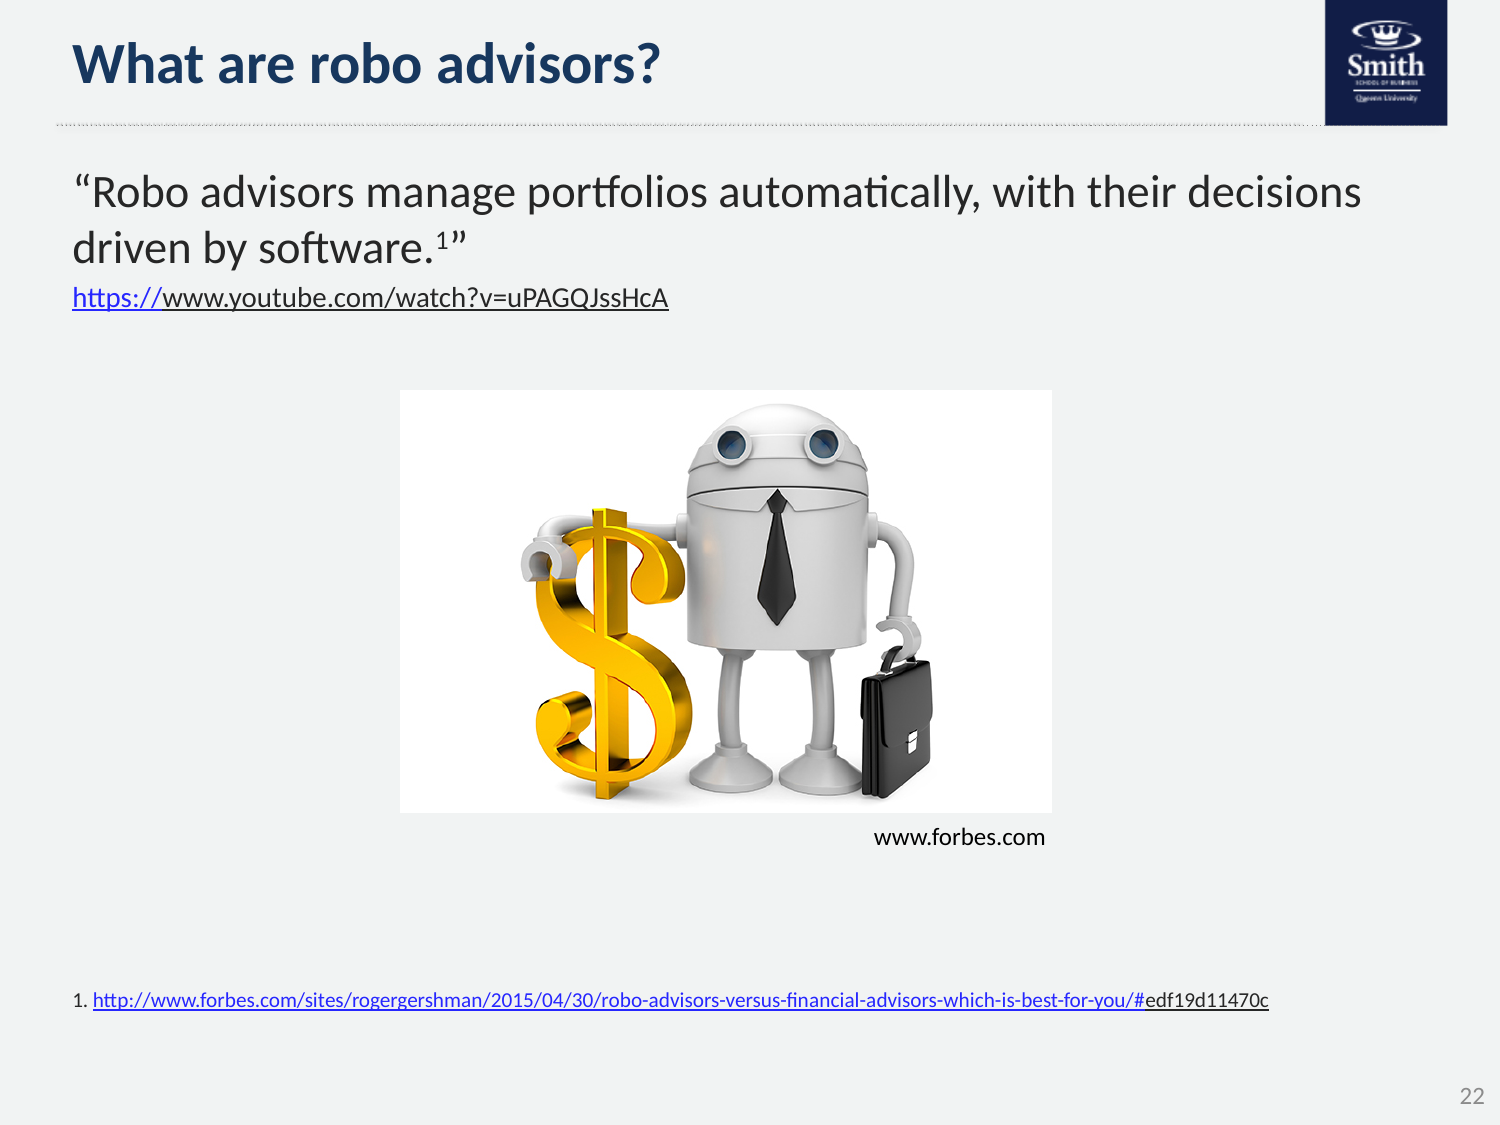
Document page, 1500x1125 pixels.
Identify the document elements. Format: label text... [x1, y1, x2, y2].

picture [400, 390, 1052, 813]
title What are robo advisors? [57, 7, 1288, 114]
list “Robo advisors manage portfolios automatically, with their decisions driven by software.1” https://www.youtube.com/watch?v=uPAGQJssHcA 1. http://www.forbes.com/sites/rogergershman/2015/04/30/robo-advisors-versus-financial-advisors-which-is-best-for-you/#edf19d11470c [57, 125, 1443, 1034]
text_box www.forbes.com [859, 812, 1078, 858]
